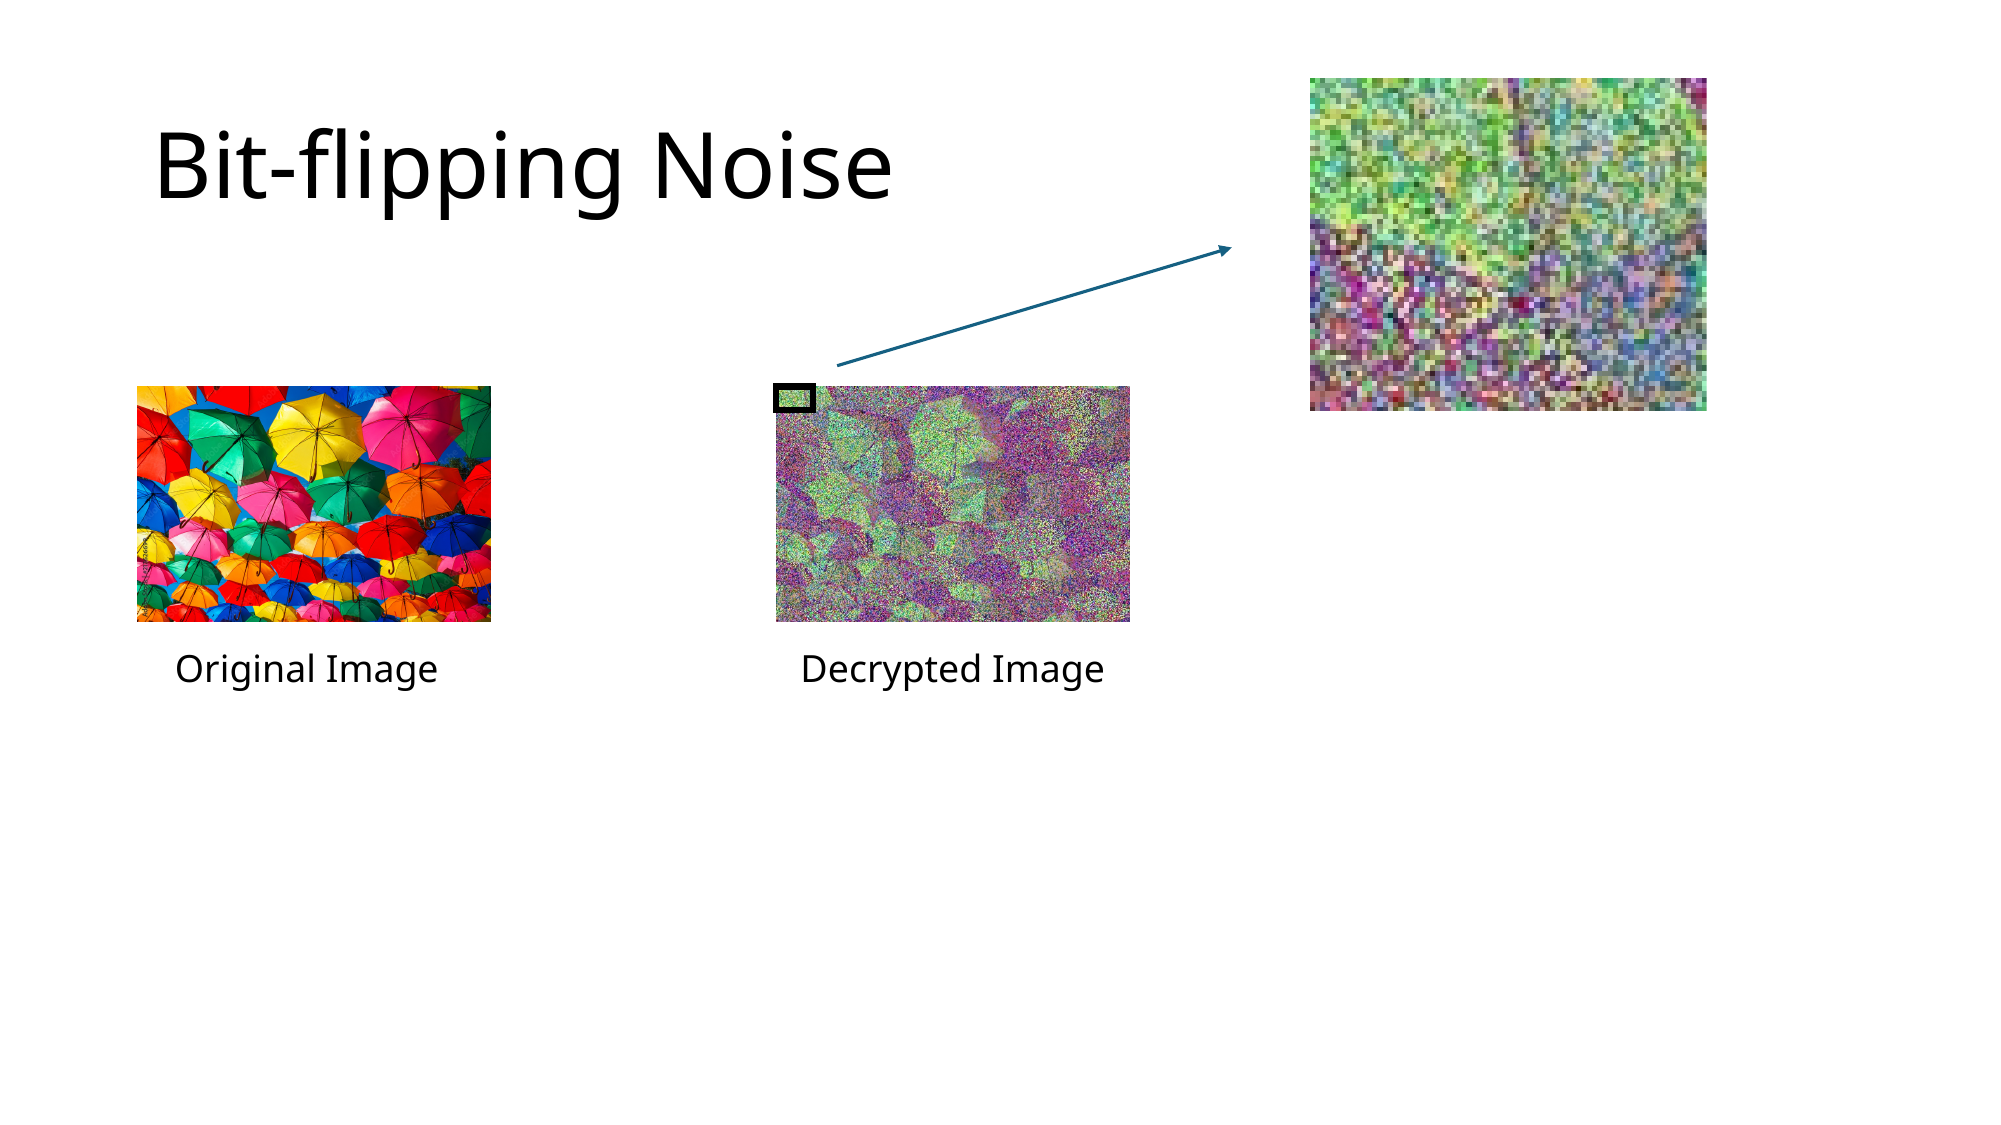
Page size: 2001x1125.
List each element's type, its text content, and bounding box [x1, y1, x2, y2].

title Bit-flipping Noise [137, 59, 1863, 278]
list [136, 385, 491, 623]
text_box Original Image [160, 638, 454, 698]
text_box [836, 246, 1233, 367]
picture [1309, 77, 1708, 411]
text_box Decrypted Image [785, 638, 1121, 698]
picture [775, 385, 1130, 623]
